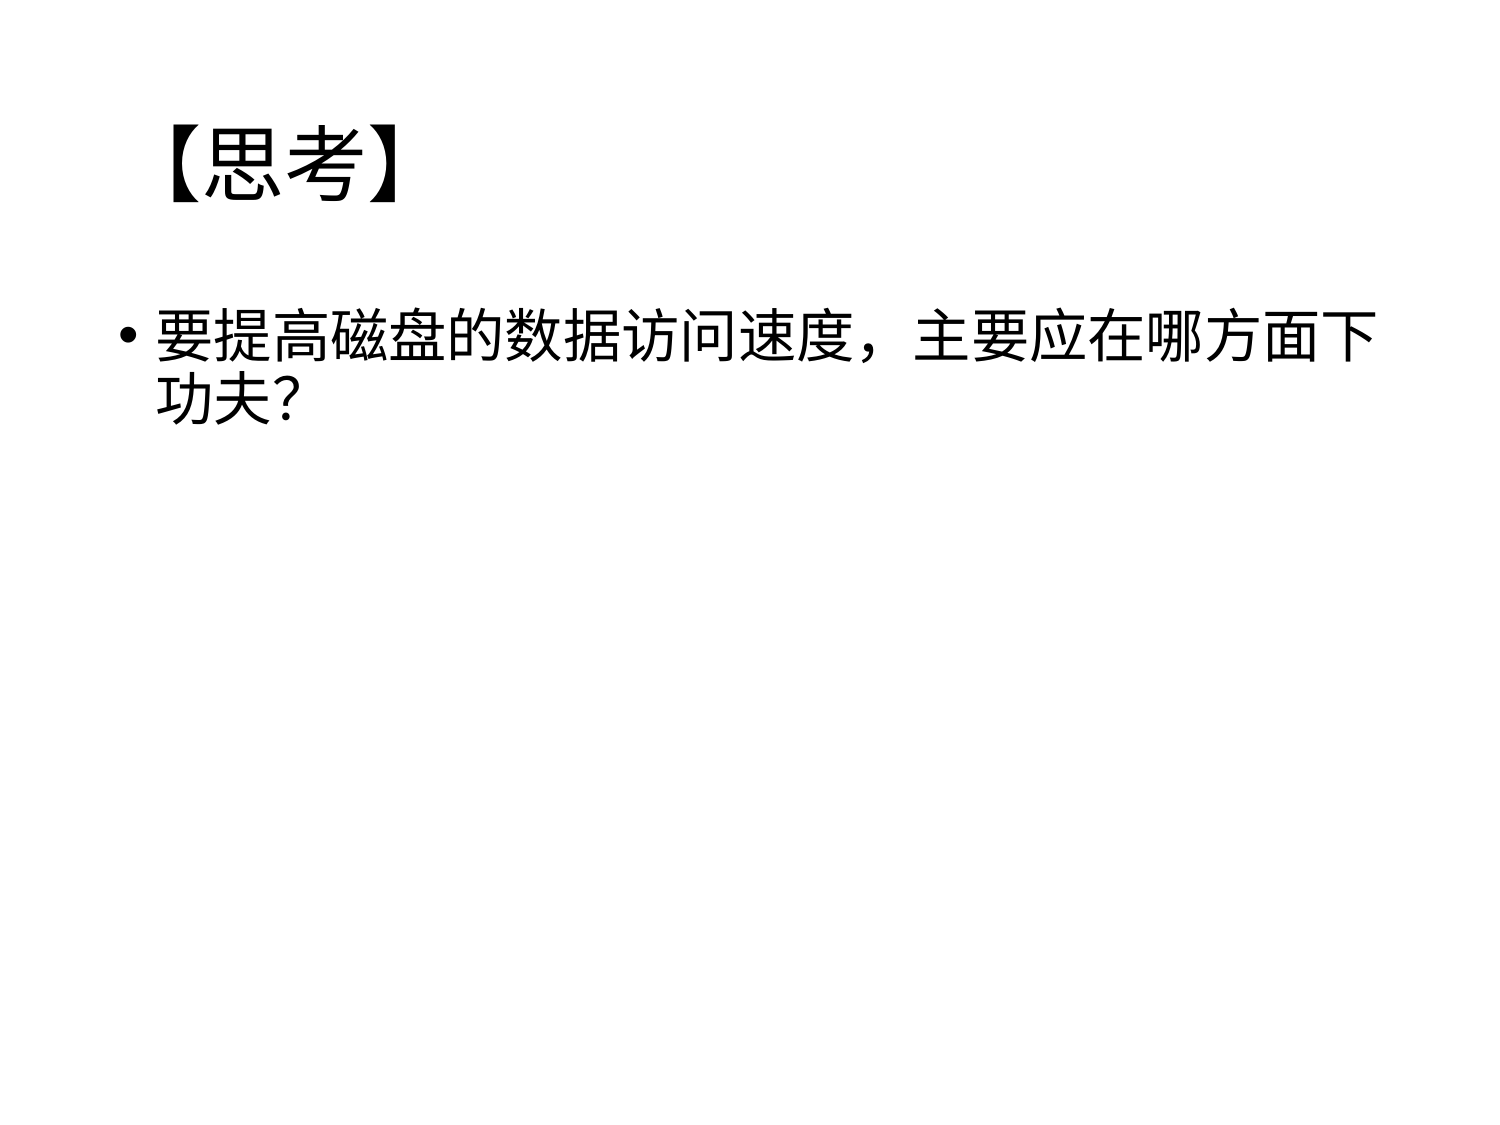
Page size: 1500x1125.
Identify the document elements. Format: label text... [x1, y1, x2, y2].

list 要提高磁盘的数据访问速度，主要应在哪方面下功夫？ [103, 299, 1397, 1014]
title 【思考】 [103, 59, 1397, 278]
